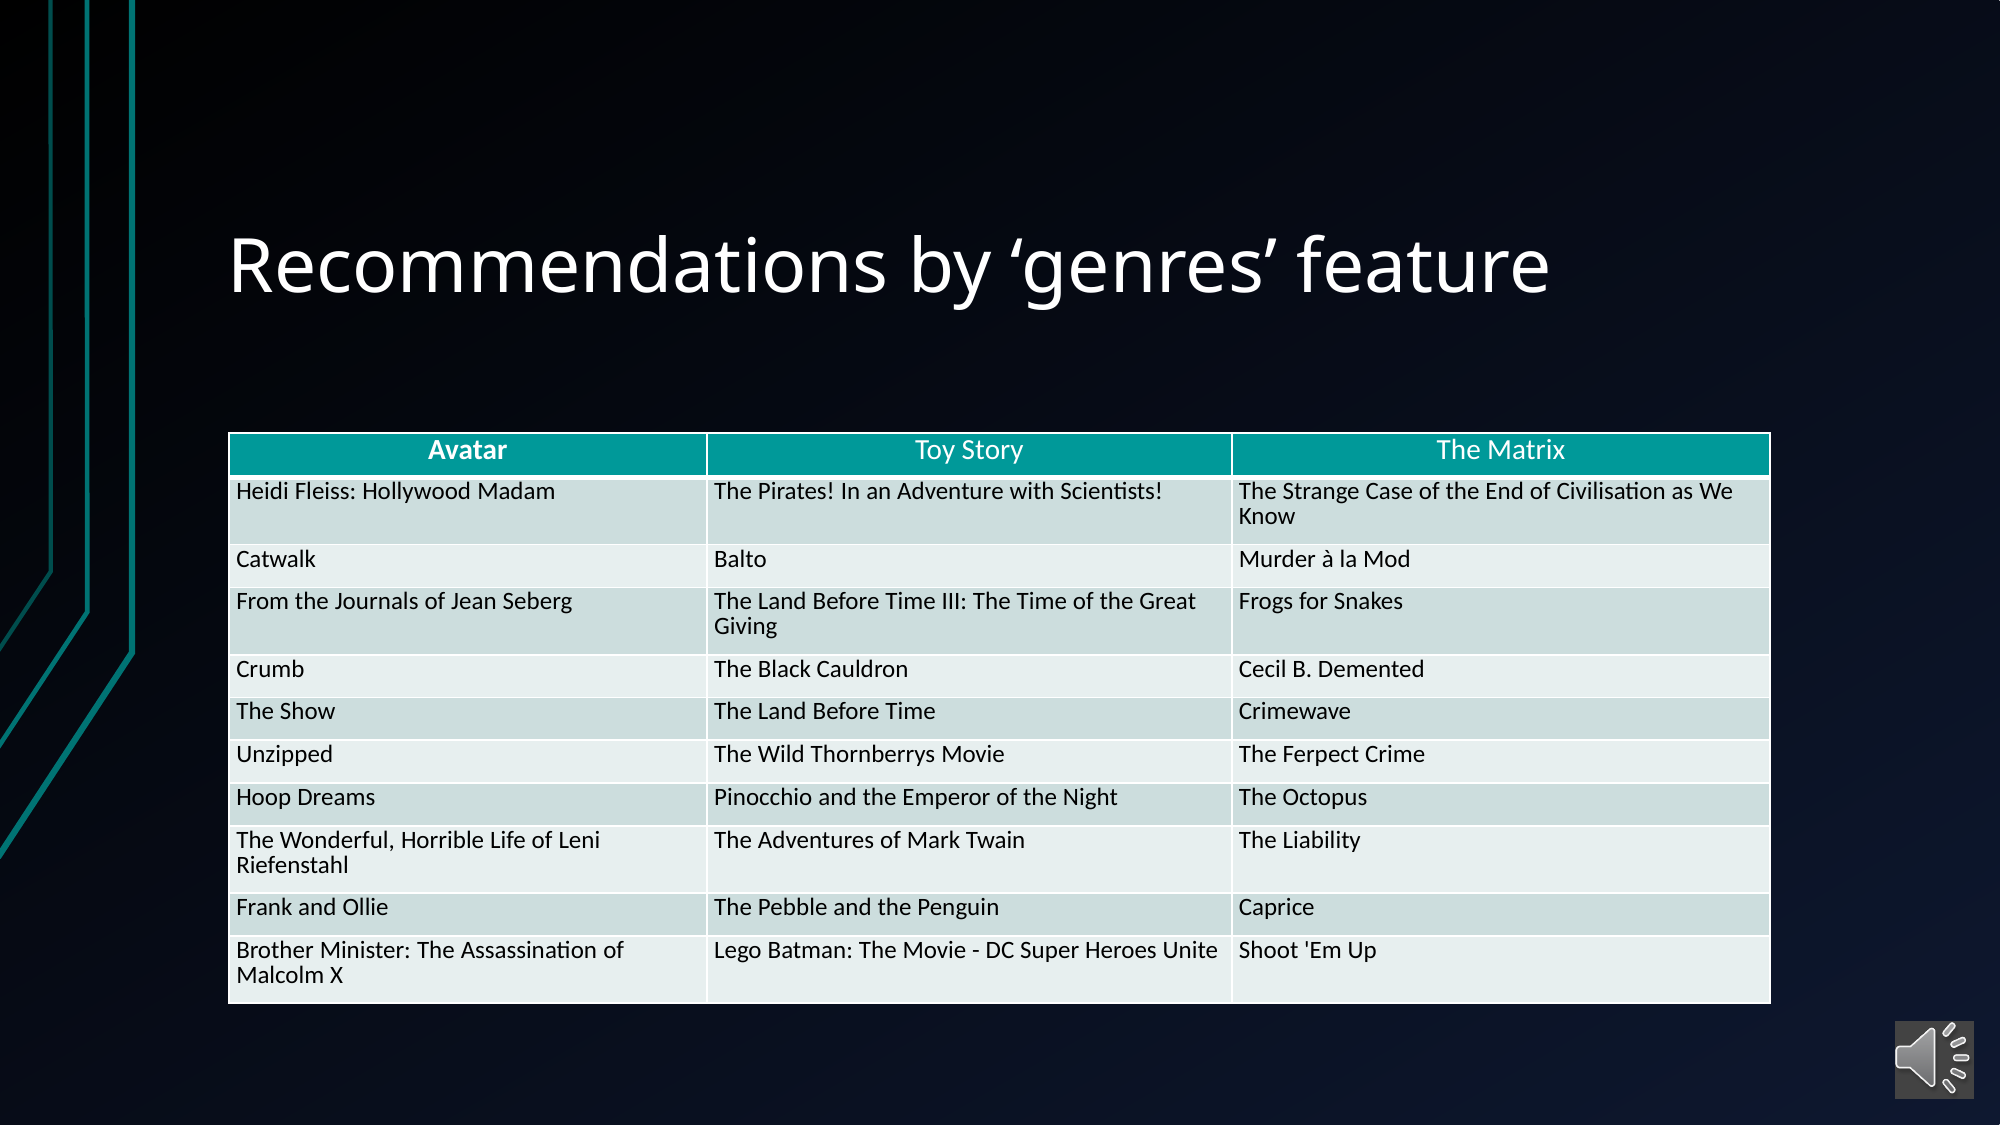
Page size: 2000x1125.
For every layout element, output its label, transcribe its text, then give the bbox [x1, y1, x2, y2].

table_cell Crimewave [1233, 698, 1769, 739]
table_cell Frank and Ollie [230, 894, 706, 935]
table_cell Pinocchio and the Emperor of the Night [708, 784, 1231, 825]
table_cell The Wild Thornberrys Movie [708, 741, 1231, 782]
table_cell Shoot 'Em Up [1233, 937, 1769, 1002]
table_cell Cecil B. Demented [1233, 656, 1769, 697]
table_header Toy Story [708, 434, 1231, 475]
table_cell The Black Cauldron [708, 656, 1231, 697]
table_cell The Adventures of Mark Twain [708, 827, 1231, 892]
table_header The Matrix [1233, 434, 1769, 475]
table_cell Caprice [1233, 894, 1769, 935]
table_cell Crumb [230, 656, 706, 697]
table_cell Heidi Fleiss: Hollywood Madam [230, 480, 706, 544]
table_cell The Land Before Time [708, 698, 1231, 739]
table_cell The Show [230, 698, 706, 739]
table_cell Balto [708, 545, 1231, 587]
table_cell The Pirates! In an Adventure with Scientists! [708, 480, 1231, 544]
table_cell Unzipped [230, 741, 706, 782]
table_cell The Octopus [1233, 784, 1769, 825]
table_cell Frogs for Snakes [1233, 588, 1769, 654]
table_cell Catwalk [230, 545, 706, 587]
table_cell Brother Minister: The Assassination of Malcolm X [230, 937, 706, 1002]
title Recommendations by ‘genres’ feature [212, 161, 1787, 376]
table_cell The Wonderful, Horrible Life of Leni Riefenstahl [230, 827, 706, 892]
table_cell The Pebble and the Penguin [708, 894, 1231, 935]
table_cell The Strange Case of the End of Civilisation as We Know [1233, 480, 1769, 544]
table_cell Murder à la Mod [1233, 545, 1769, 587]
table_cell Hoop Dreams [230, 784, 706, 825]
table_cell From the Journals of Jean Seberg [230, 588, 706, 654]
picture [1894, 1019, 1975, 1101]
table_cell The Land Before Time III: The Time of the Great Giving [708, 588, 1231, 654]
table_cell Lego Batman: The Movie - DC Super Heroes Unite [708, 937, 1231, 1002]
table_cell The Ferpect Crime [1233, 741, 1769, 782]
table_cell The Liability [1233, 827, 1769, 892]
table_header Avatar [230, 434, 706, 475]
